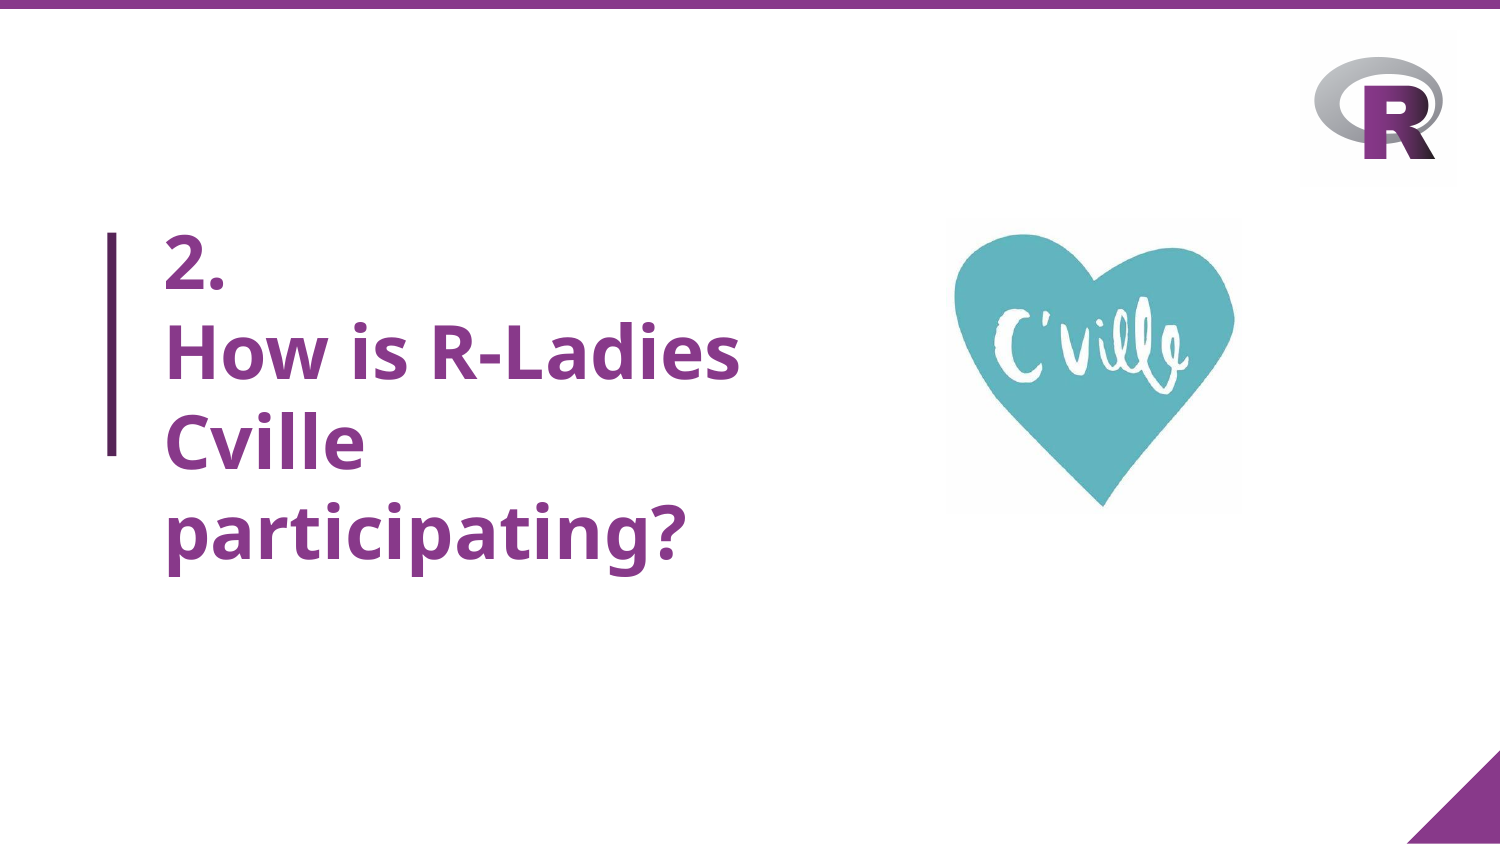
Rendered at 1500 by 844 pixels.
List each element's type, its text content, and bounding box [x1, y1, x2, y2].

title 2. How is R-Ladies Cville participating? [148, 199, 909, 390]
picture [1300, 30, 1457, 187]
picture [945, 217, 1242, 514]
